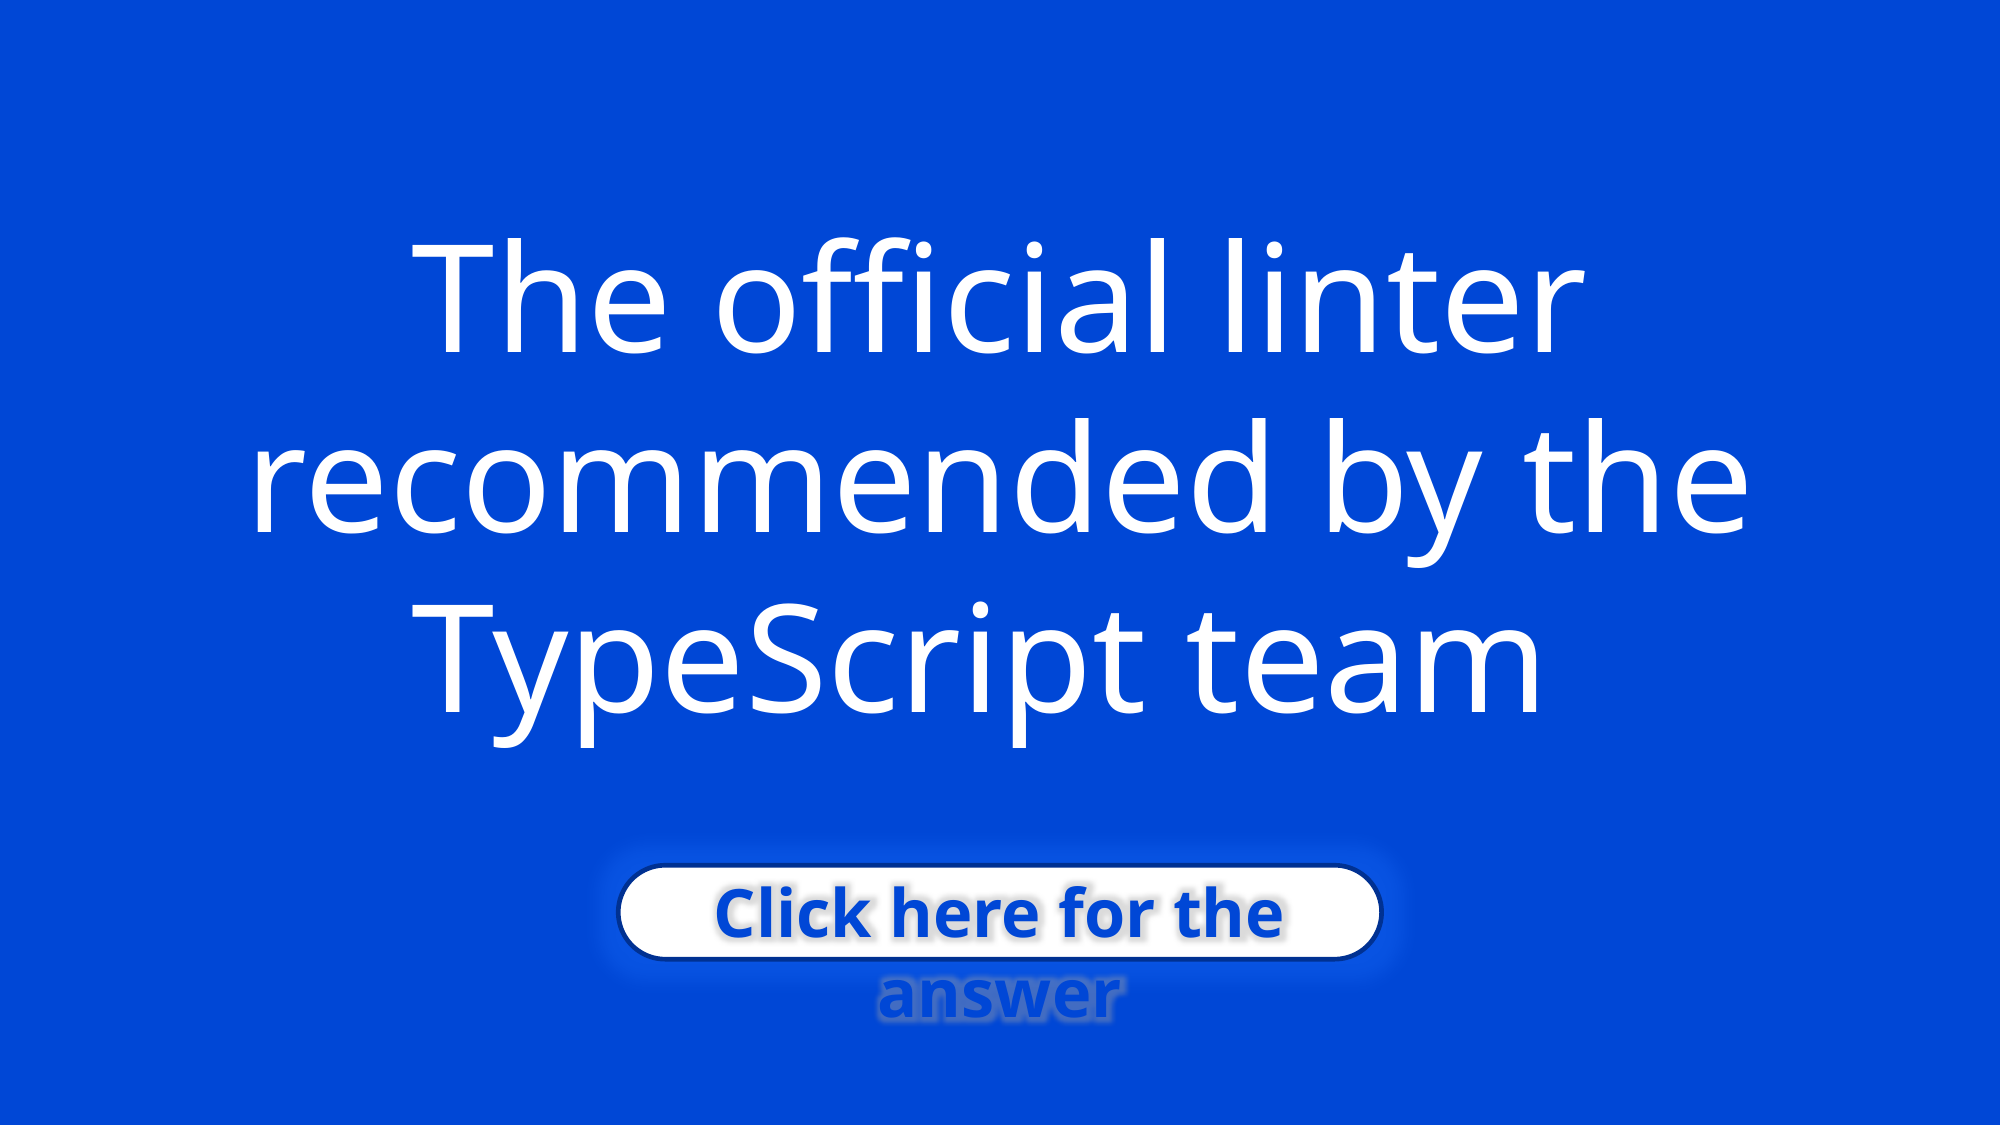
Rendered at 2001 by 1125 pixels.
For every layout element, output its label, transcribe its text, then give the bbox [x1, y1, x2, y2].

text_box [1371, 880, 1383, 944]
text_box The official linter recommended by the TypeScript team [218, 195, 1782, 751]
text_box [617, 878, 631, 946]
text_box Click here for the answer [637, 863, 1363, 1038]
